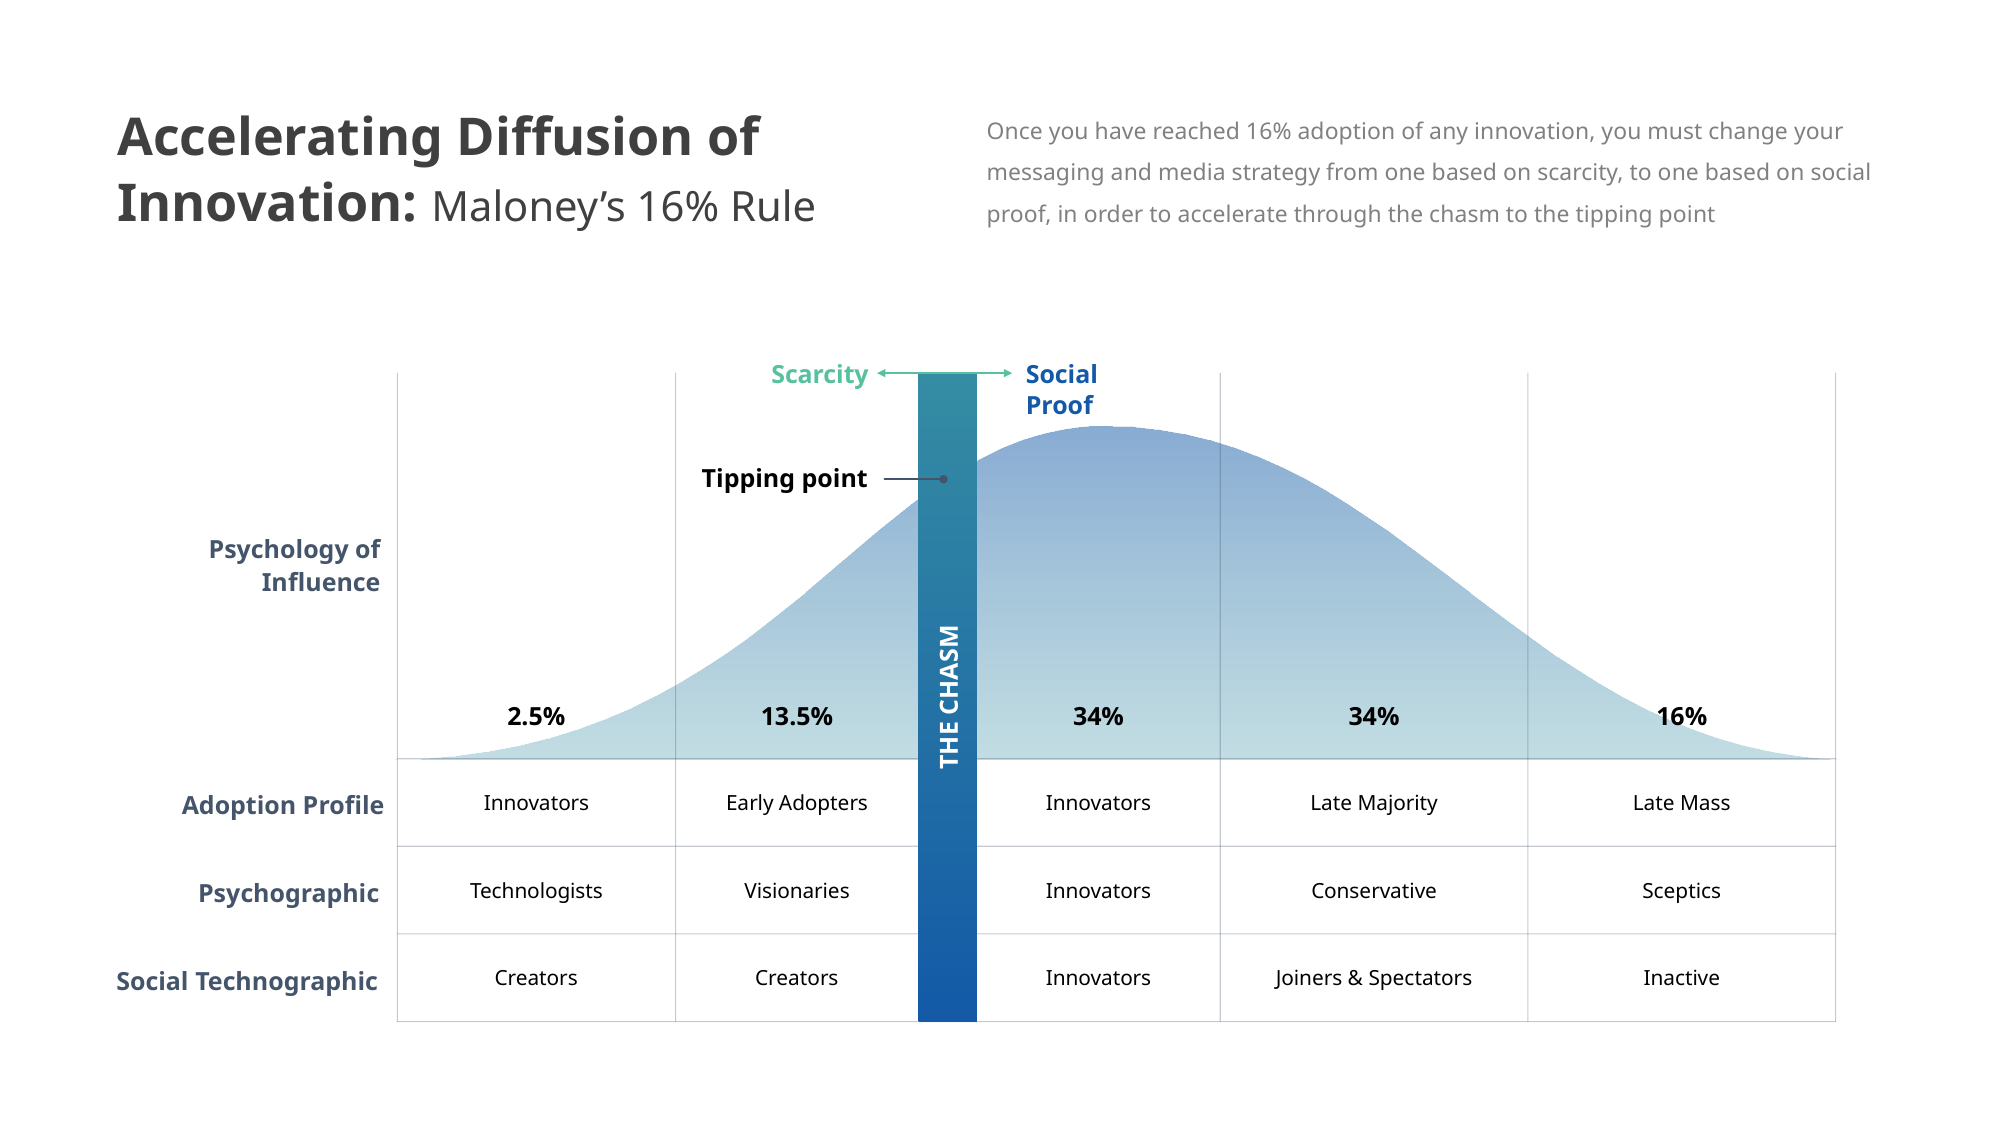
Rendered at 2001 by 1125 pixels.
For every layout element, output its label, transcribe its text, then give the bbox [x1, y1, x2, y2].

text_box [99, 522, 396, 1003]
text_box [747, 352, 1185, 426]
text_box Accelerating Diffusion of Innovation: Maloney’s 16% Rule [102, 91, 938, 240]
text_box Once you have reached 16% adoption of any innovation, you must change your messaging and media strategy from one based on scarcity, to one based on social proof, in order to accelerate through the chasm to the tipping point [971, 95, 1898, 234]
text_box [397, 373, 1836, 1022]
text_box [1837, 757, 1883, 761]
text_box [661, 456, 944, 498]
